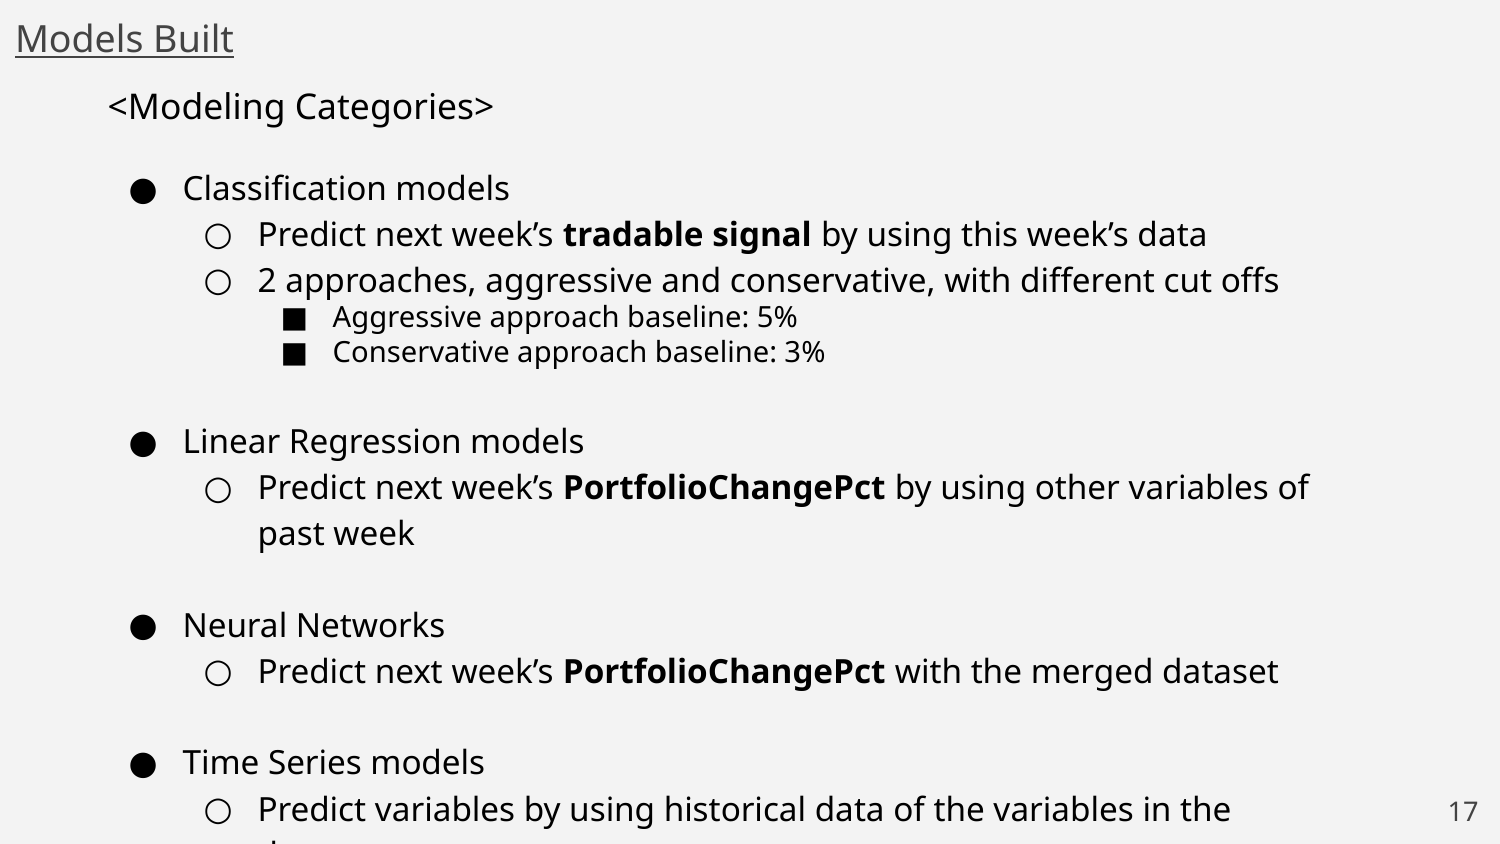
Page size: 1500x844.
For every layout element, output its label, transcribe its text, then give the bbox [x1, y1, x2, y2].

title Models Built [0, 0, 427, 85]
slide_number ‹#› [1403, 779, 1494, 844]
text_box <Modeling Categories> Classification models Predict next week’s tradable signal by using this week’s data 2 approaches, aggressive and conservative, with different cut offs Aggressive approach baseline: 5% Conservative approach baseline: 3% Linear Regression models Predict next week’s PortfolioChangePct by using other variables of past week Neural Networks Predict next week’s PortfolioChangePct with the merged dataset Time Series models Predict variables by using historical data of the variables in the dataset [92, 62, 1359, 844]
